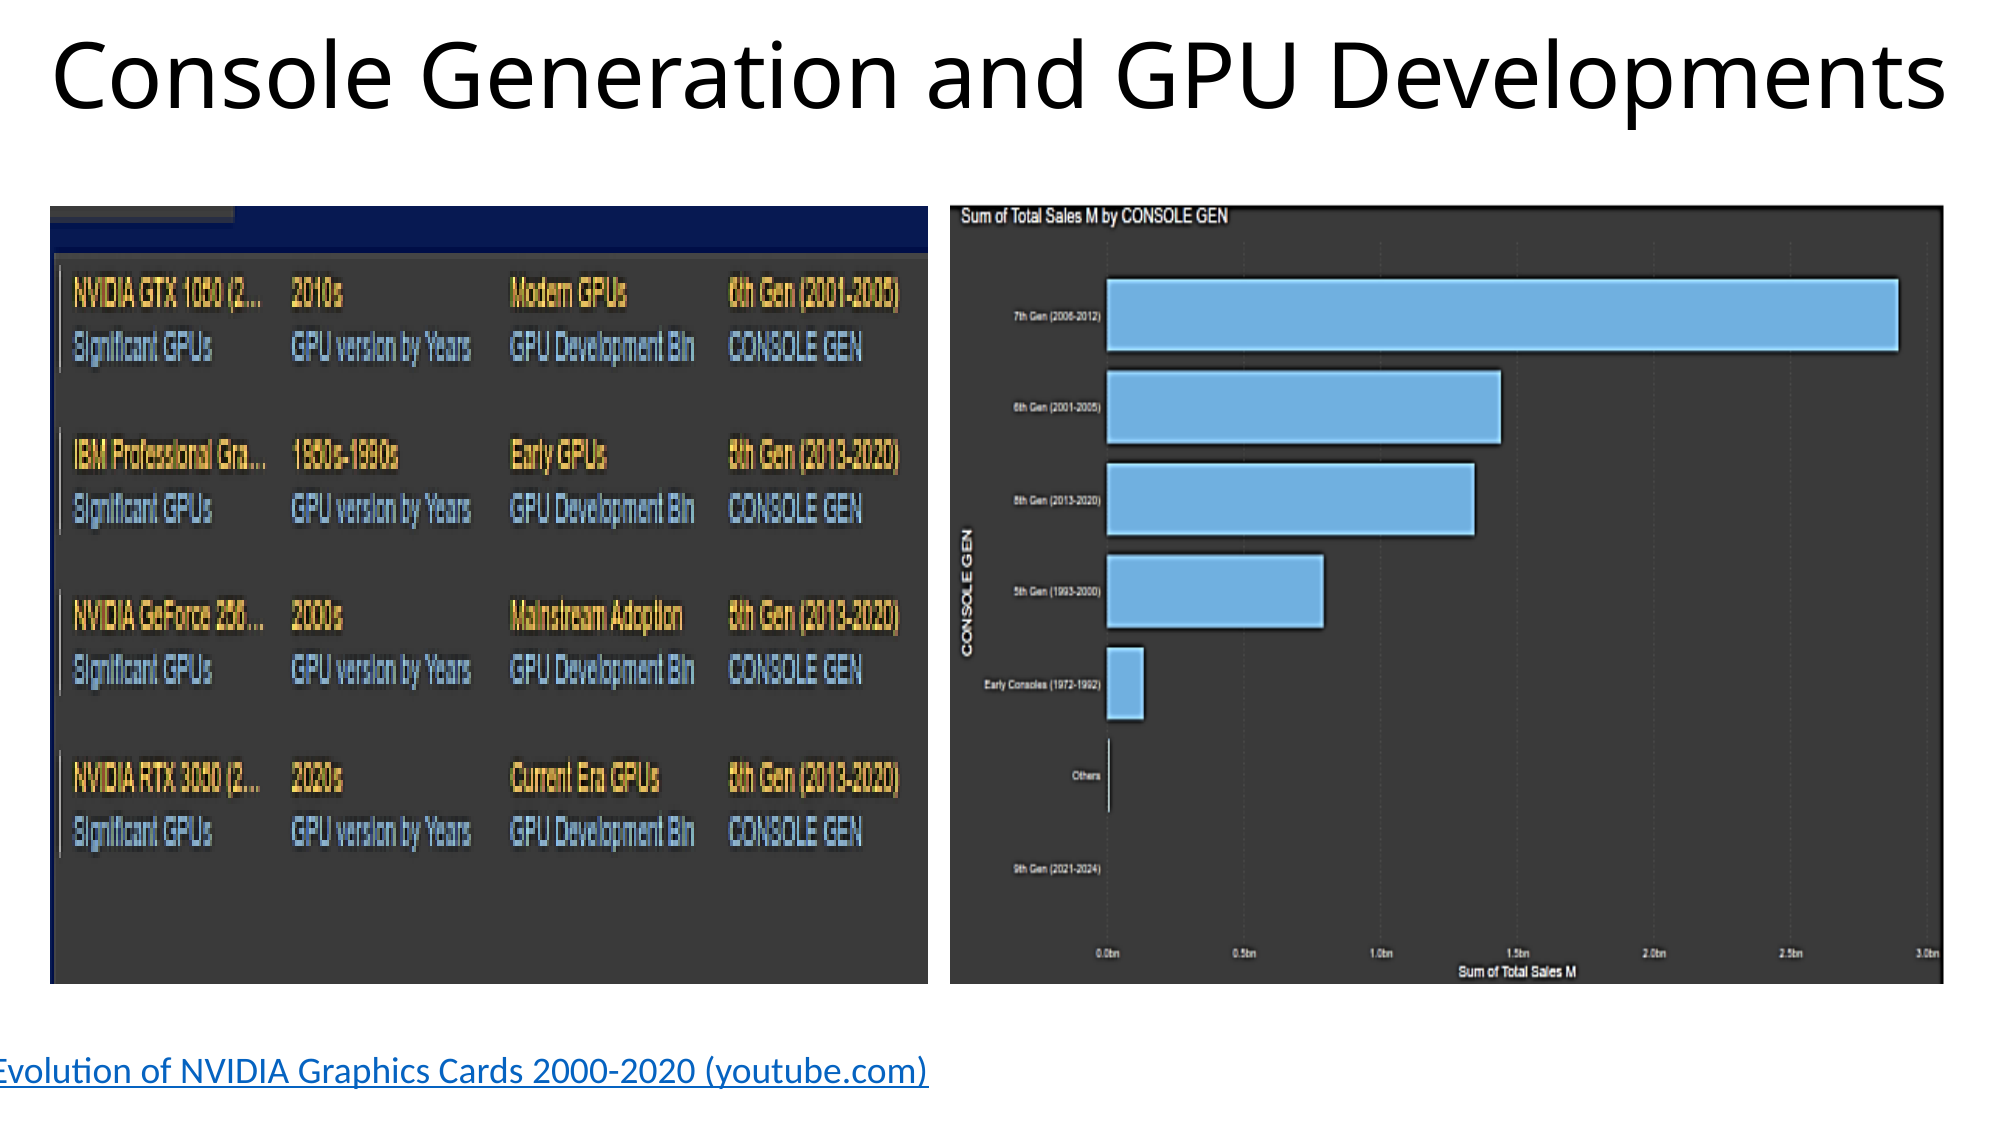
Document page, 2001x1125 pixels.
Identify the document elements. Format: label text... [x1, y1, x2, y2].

text_box Evolution of NVIDIA Graphics Cards 2000-2020 (youtube.com) [0, 1038, 975, 1098]
picture [49, 206, 928, 984]
picture [949, 193, 1950, 984]
title Console Generation and GPU Developments [0, 0, 2000, 159]
